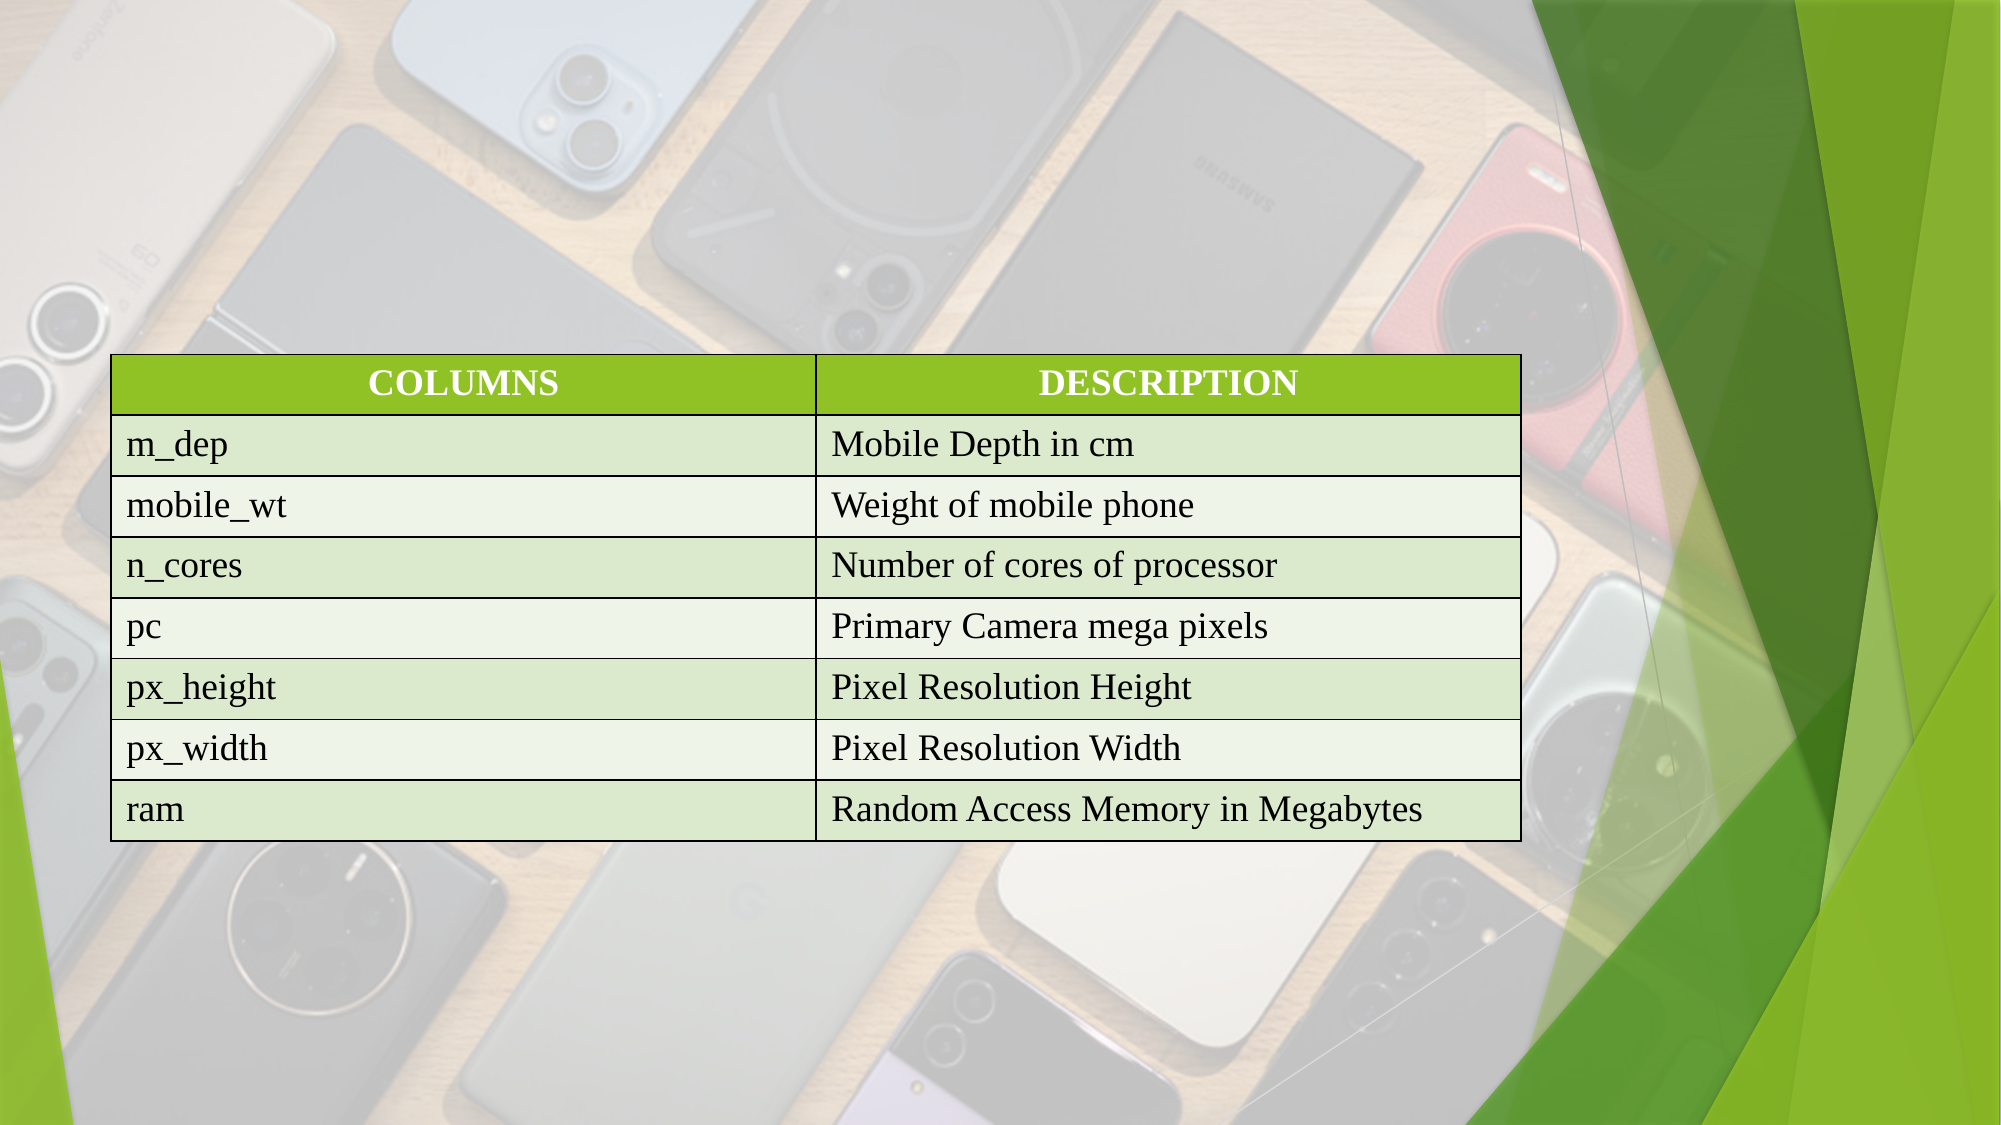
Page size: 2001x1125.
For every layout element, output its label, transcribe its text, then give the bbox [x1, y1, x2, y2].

table_cell pc [112, 599, 815, 658]
table_cell ram [112, 781, 815, 840]
table_cell Pixel Resolution Width [817, 720, 1520, 779]
table_cell n_cores [112, 538, 815, 597]
table_cell Mobile Depth in cm [817, 416, 1520, 475]
table_header DESCRIPTION [817, 355, 1520, 414]
table_cell m_dep [112, 416, 815, 475]
table_cell Primary Camera mega pixels [817, 599, 1520, 658]
table_cell Number of cores of processor [817, 538, 1520, 597]
table_cell Random Access Memory in Megabytes [817, 781, 1520, 840]
table_header COLUMNS [112, 355, 815, 414]
table_cell Weight of mobile phone [817, 477, 1520, 536]
table_cell px_height [112, 659, 815, 719]
table_cell px_width [112, 720, 815, 779]
table_cell Pixel Resolution Height [817, 659, 1520, 719]
table_cell mobile_wt [112, 477, 815, 536]
